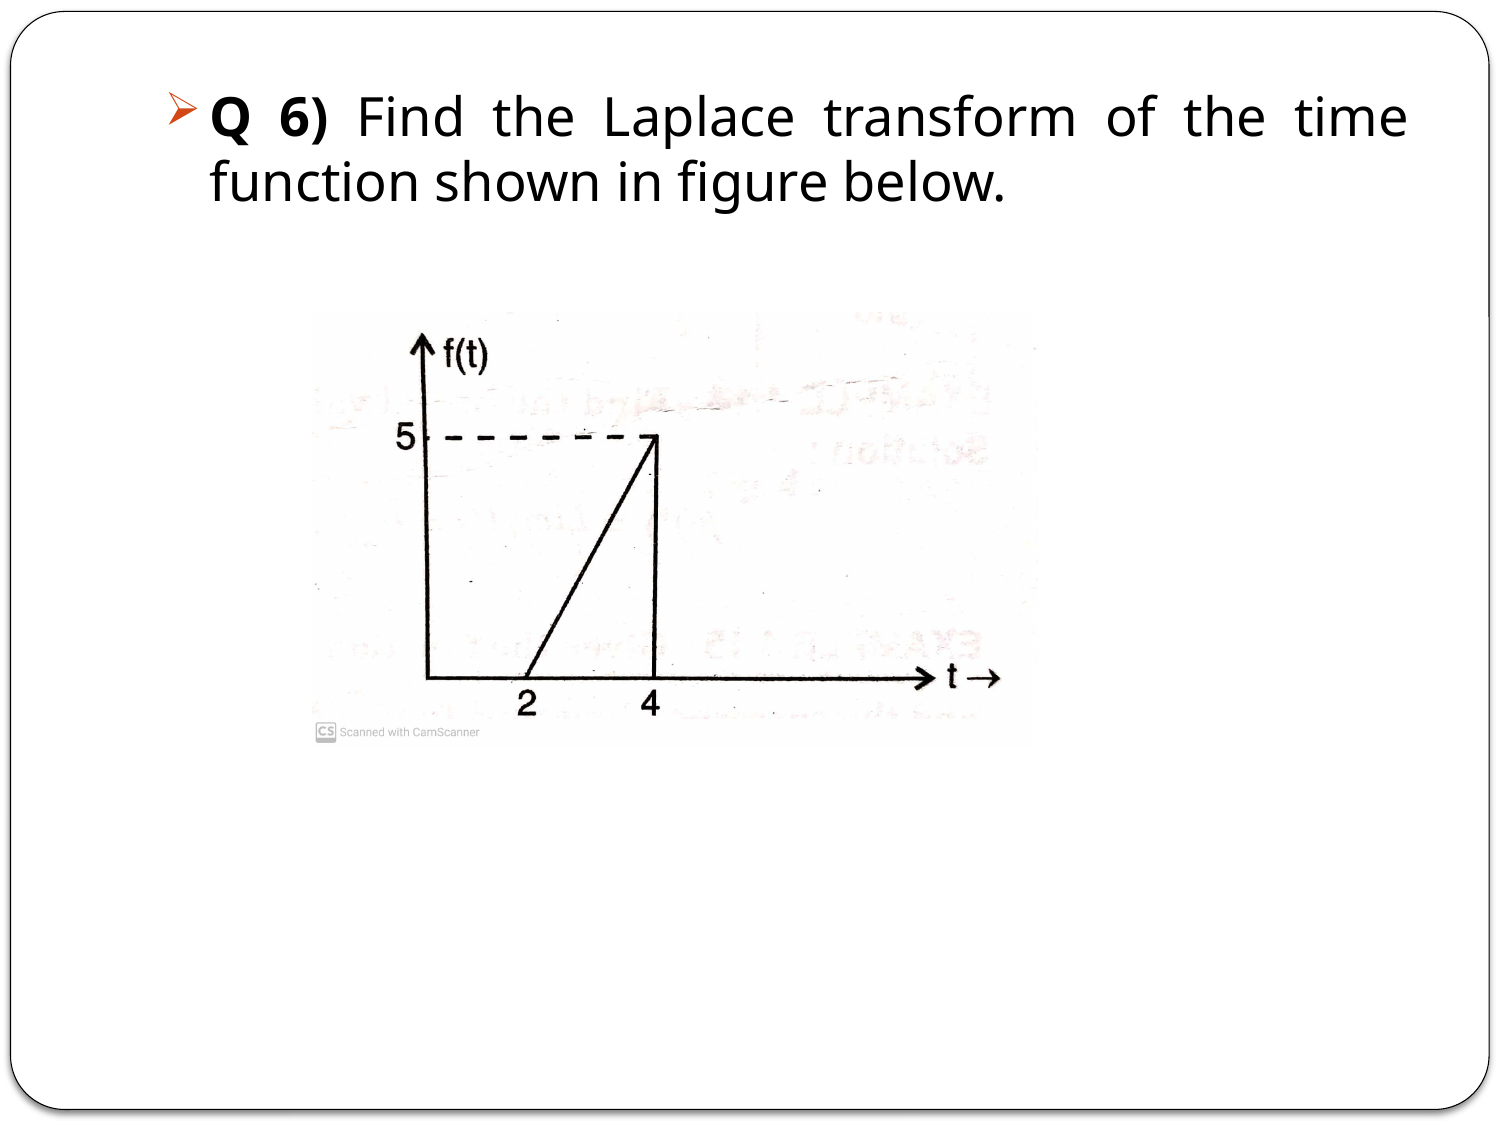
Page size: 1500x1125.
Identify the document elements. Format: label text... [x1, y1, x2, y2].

picture [312, 312, 1038, 746]
list Q 6) Find the Laplace transform of the time function shown in figure below. [150, 75, 1425, 988]
